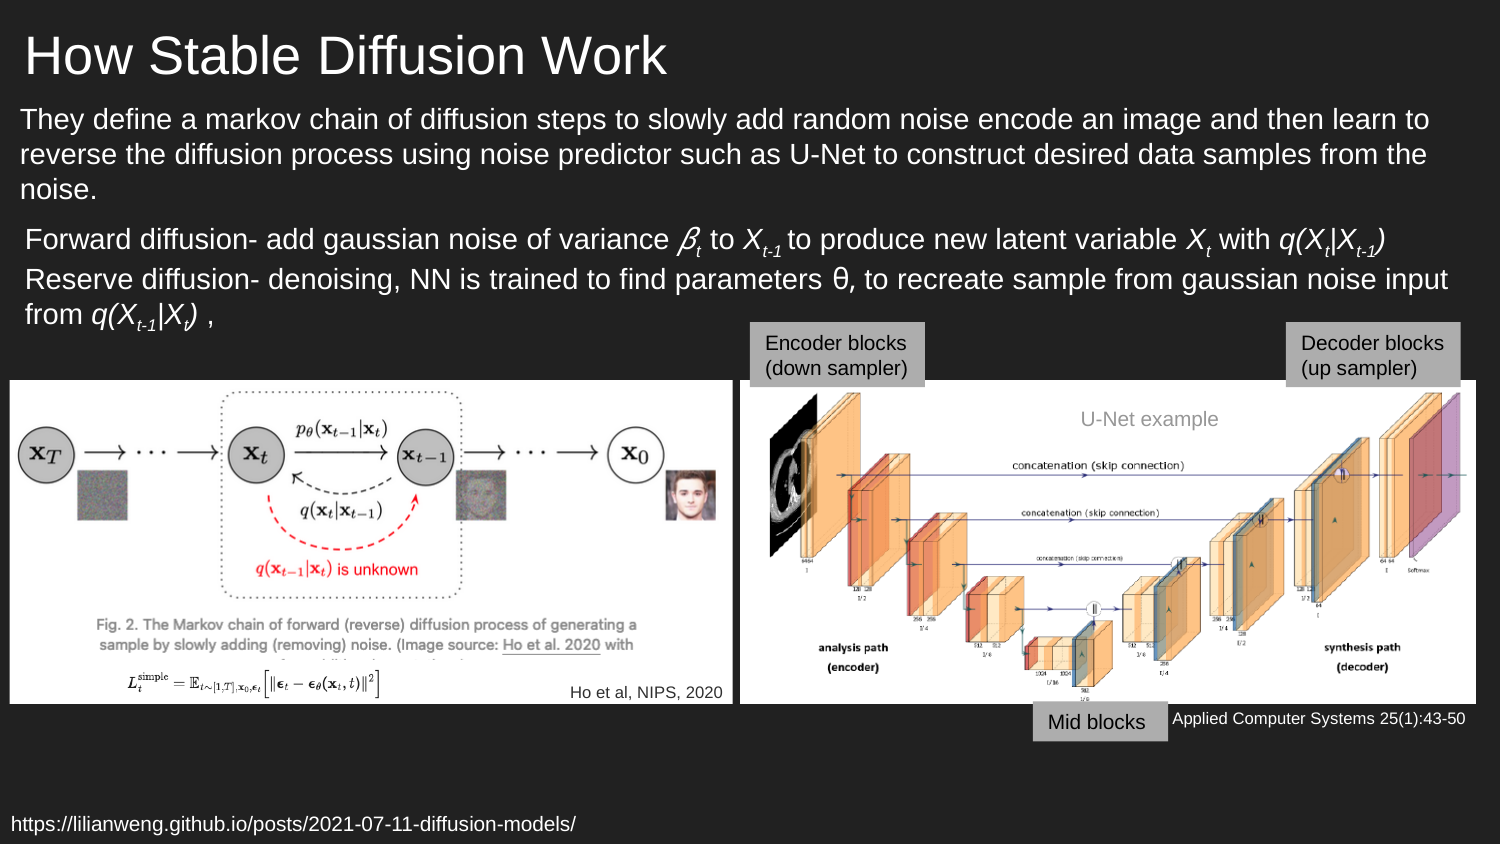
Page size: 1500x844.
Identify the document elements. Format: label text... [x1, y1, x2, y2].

picture [9, 380, 733, 704]
text_box Forward diffusion- add gaussian noise of variance βt to Xt-1 to produce new latent variable Xt with q(Xt|Xt-1) Reserve diffusion- denoising, NN is trained to find parameters θ, to recreate sample from gaussian noise input from q(Xt-1|Xt) , [9, 213, 1471, 378]
title How Stable Diffusion Work [9, 9, 1408, 93]
text_box They define a markov chain of diffusion steps to slowly add random noise encode an image and then learn to reverse the diffusion process using noise predictor such as U-Net to construct desired data samples from the noise. [4, 93, 1496, 214]
picture [739, 380, 1477, 704]
text_box https://lilianweng.github.io/posts/2021-07-11-diffusion-models/ [0, 802, 750, 843]
text_box Mid blocks [1032, 712, 1169, 742]
text_box Encoder blocks (down sampler) [749, 322, 925, 379]
text_box Decoder blocks (up sampler) [1285, 322, 1461, 379]
text_box Applied Computer Systems 25(1):43-50 [1157, 700, 1500, 736]
